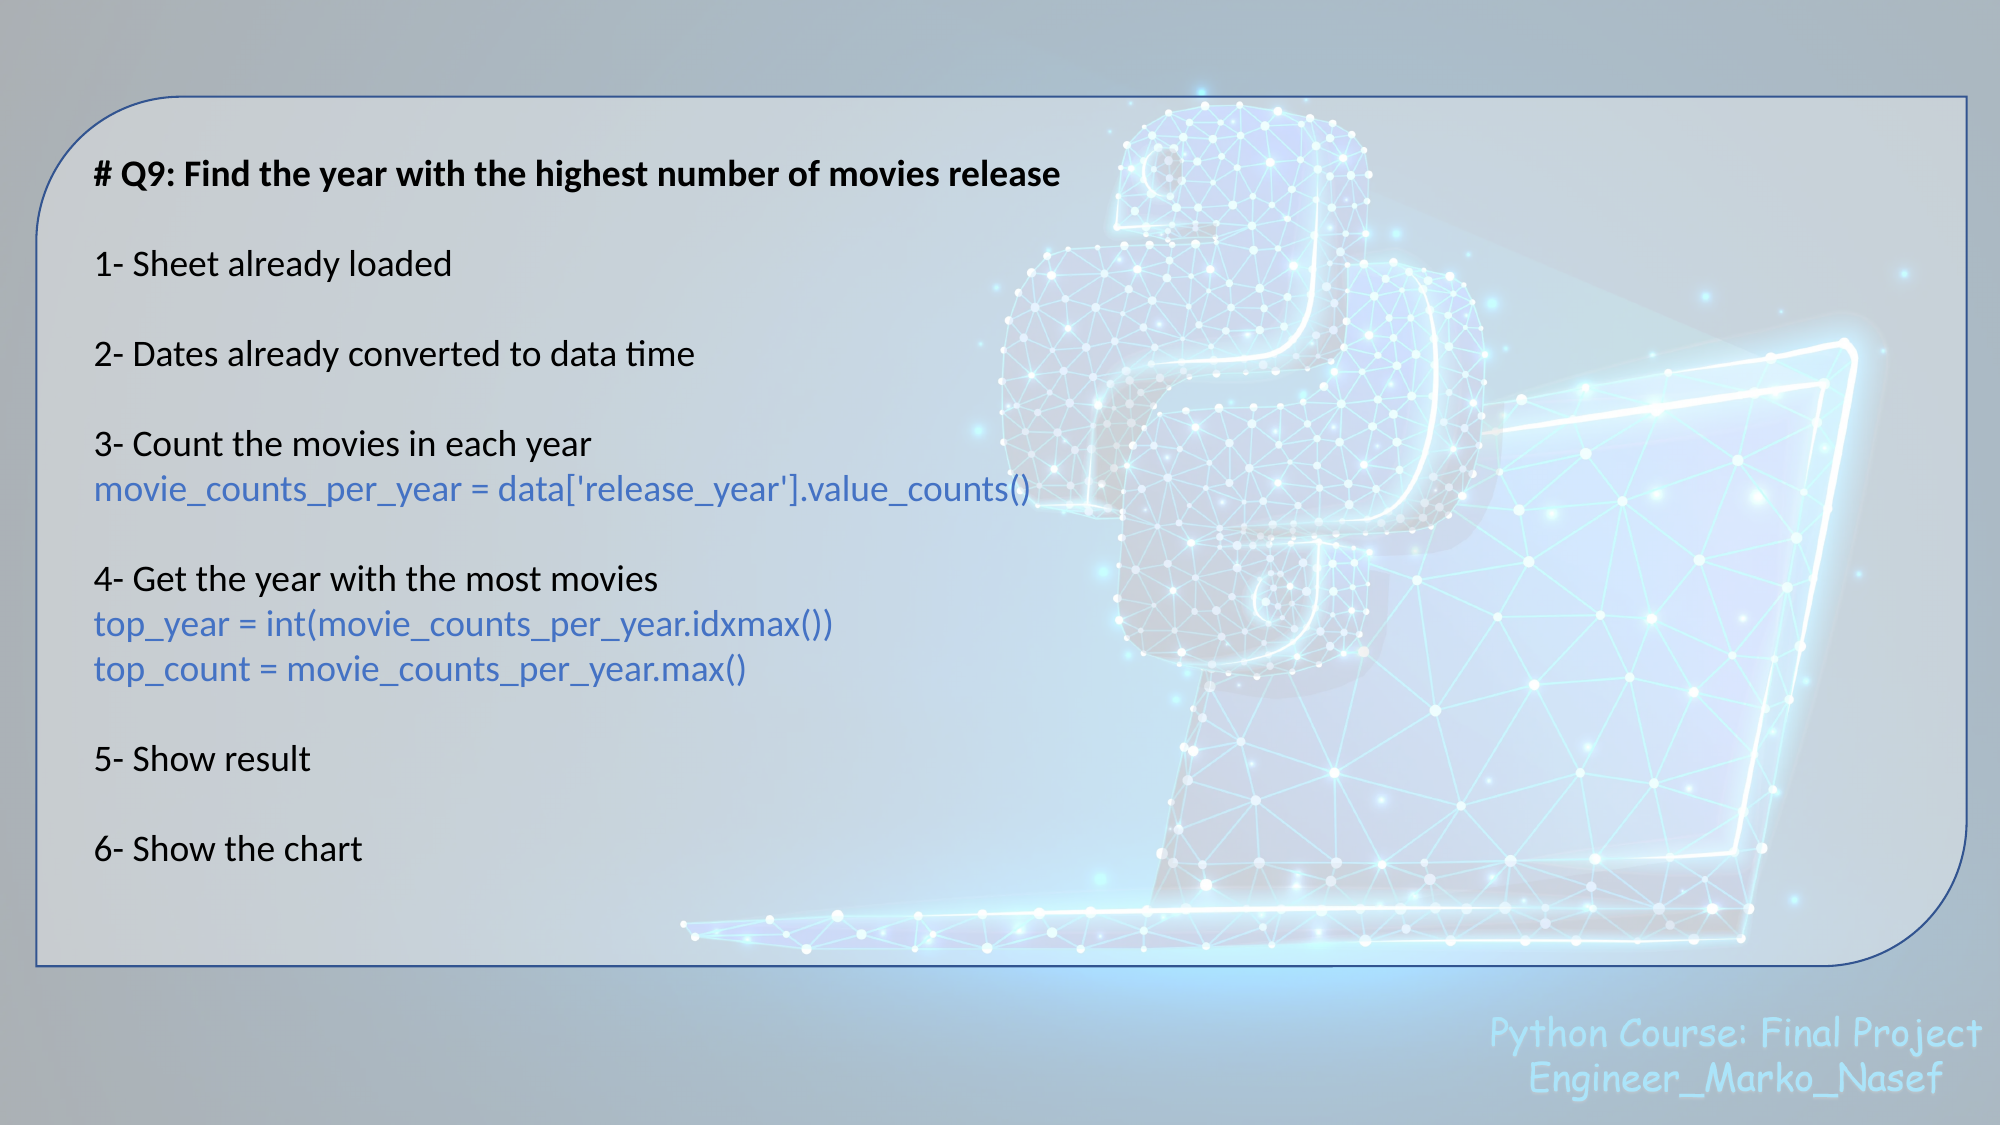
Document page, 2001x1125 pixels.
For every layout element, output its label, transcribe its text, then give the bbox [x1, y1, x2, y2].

text_box # Q9: Find the year with the highest number of movies release 1- Sheet already loaded 2- Dates already converted to data time 3- Count the movies in each year movie_counts_per_year = data['release_year'].value_counts() 4- Get the year with the most movies top_year = int(movie_counts_per_year.idxmax()) top_count = movie_counts_per_year.max() 5- Show result 6- Show the chart [35, 95, 1968, 968]
